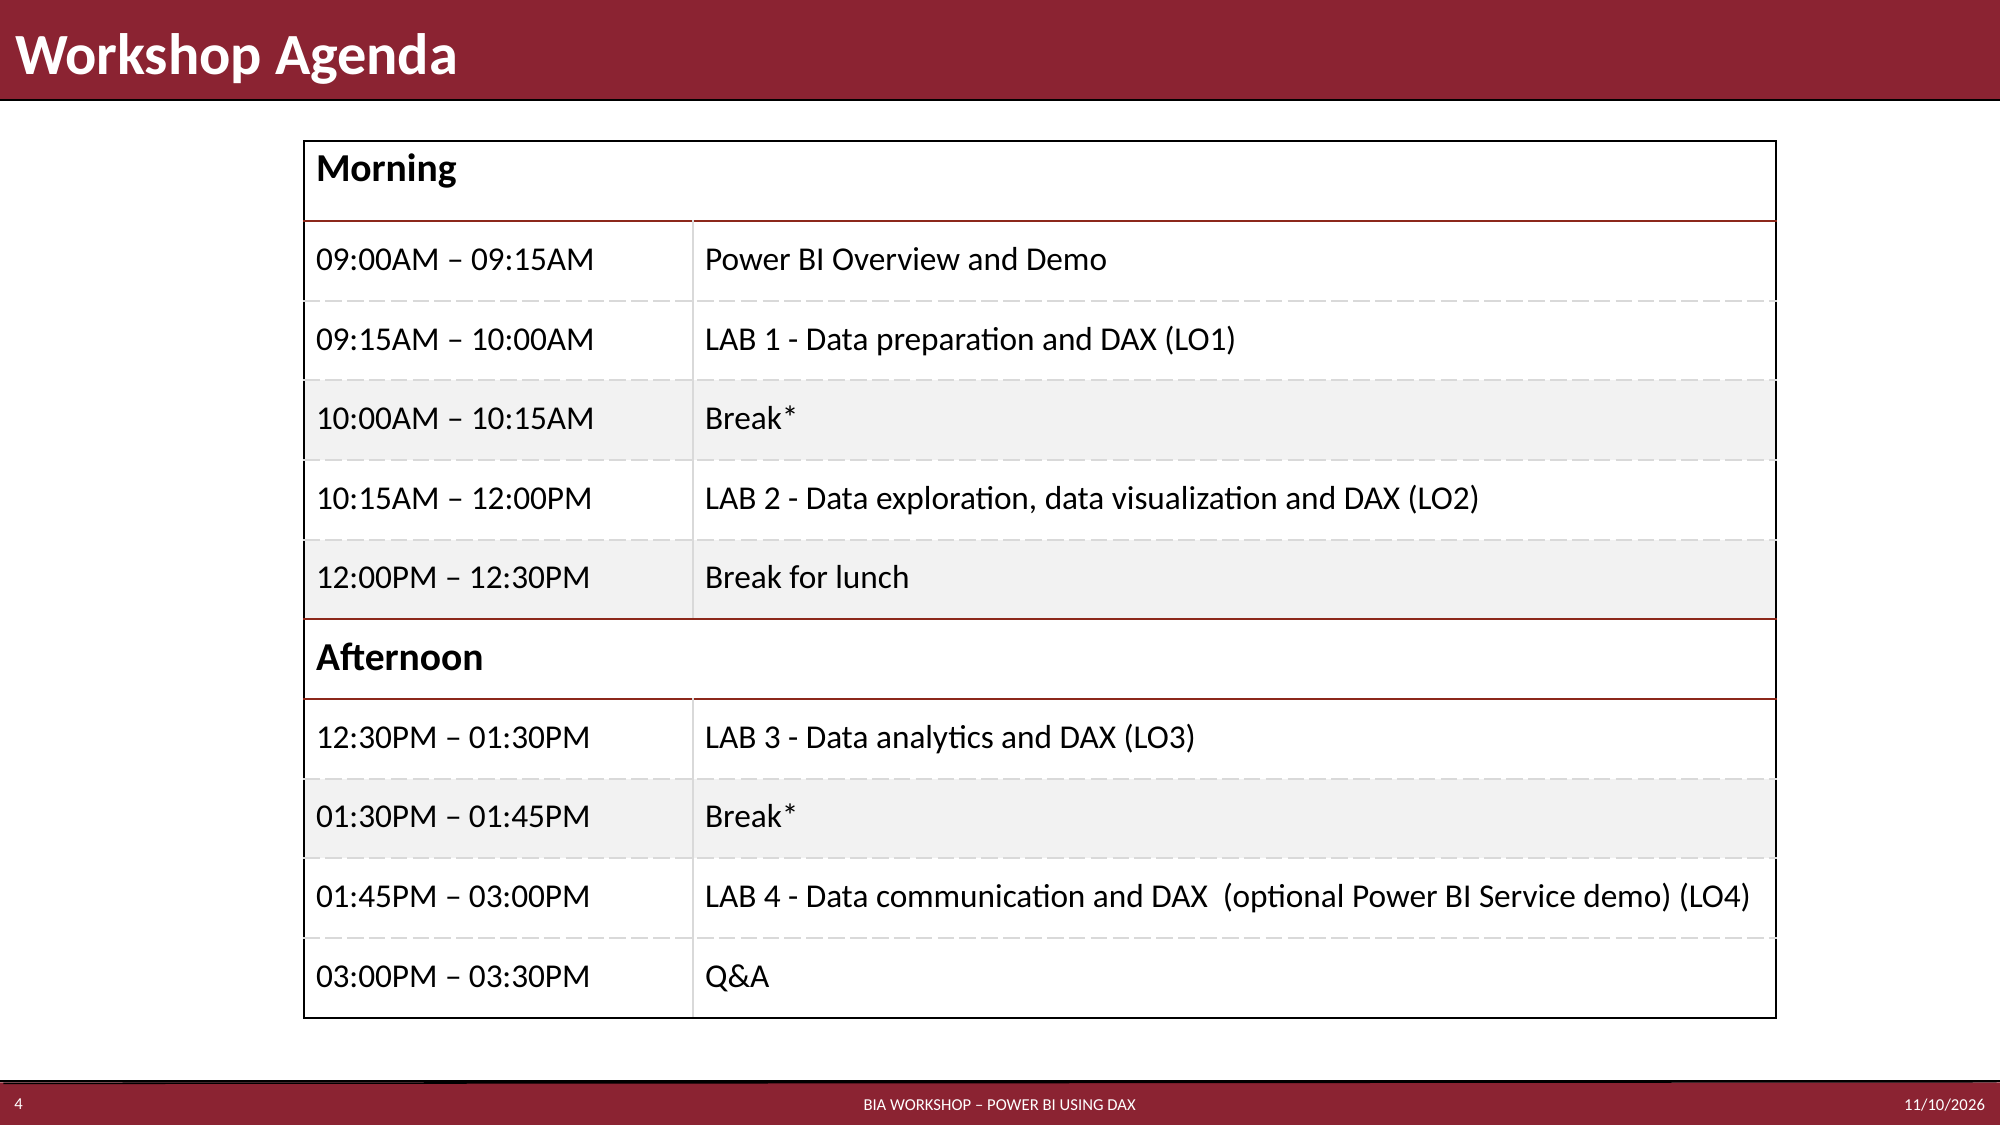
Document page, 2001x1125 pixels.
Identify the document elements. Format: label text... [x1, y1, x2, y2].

table_cell 03:00PM – 03:30PM [305, 938, 692, 1017]
table_cell Break for lunch [694, 540, 1775, 618]
table_cell 09:15AM – 10:00AM [305, 301, 692, 380]
table_cell LAB 1 - Data preparation and DAX (LO1) [694, 301, 1775, 380]
table_cell Q&A [694, 938, 1775, 1017]
table_cell 01:45PM – 03:00PM [305, 858, 692, 938]
table_cell 12:00PM – 12:30PM [305, 540, 692, 618]
table_cell LAB 3 - Data analytics and DAX (LO3) [694, 700, 1775, 779]
table_cell 10:00AM – 10:15AM [305, 380, 692, 460]
table_cell 09:00AM – 09:15AM [305, 222, 692, 301]
table_cell LAB 4 - Data communication and DAX (optional Power BI Service demo) (LO4) [694, 858, 1775, 938]
slide_number 4 [0, 1081, 97, 1124]
table_cell Break* [694, 779, 1775, 858]
table_cell LAB 2 - Data exploration, data visualization and DAX (LO2) [694, 460, 1775, 540]
table_cell Power BI Overview and Demo [694, 222, 1775, 301]
table_cell 10:15AM – 12:00PM [305, 460, 692, 540]
table_cell Break* [694, 380, 1775, 460]
table_header Morning [305, 142, 1775, 220]
table_cell 01:30PM – 01:45PM [305, 779, 692, 858]
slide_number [1447, 1081, 2000, 1125]
title Workshop Agenda [0, 2, 2000, 100]
table_cell Afternoon [305, 620, 1775, 698]
table_cell 12:30PM – 01:30PM [305, 700, 692, 779]
